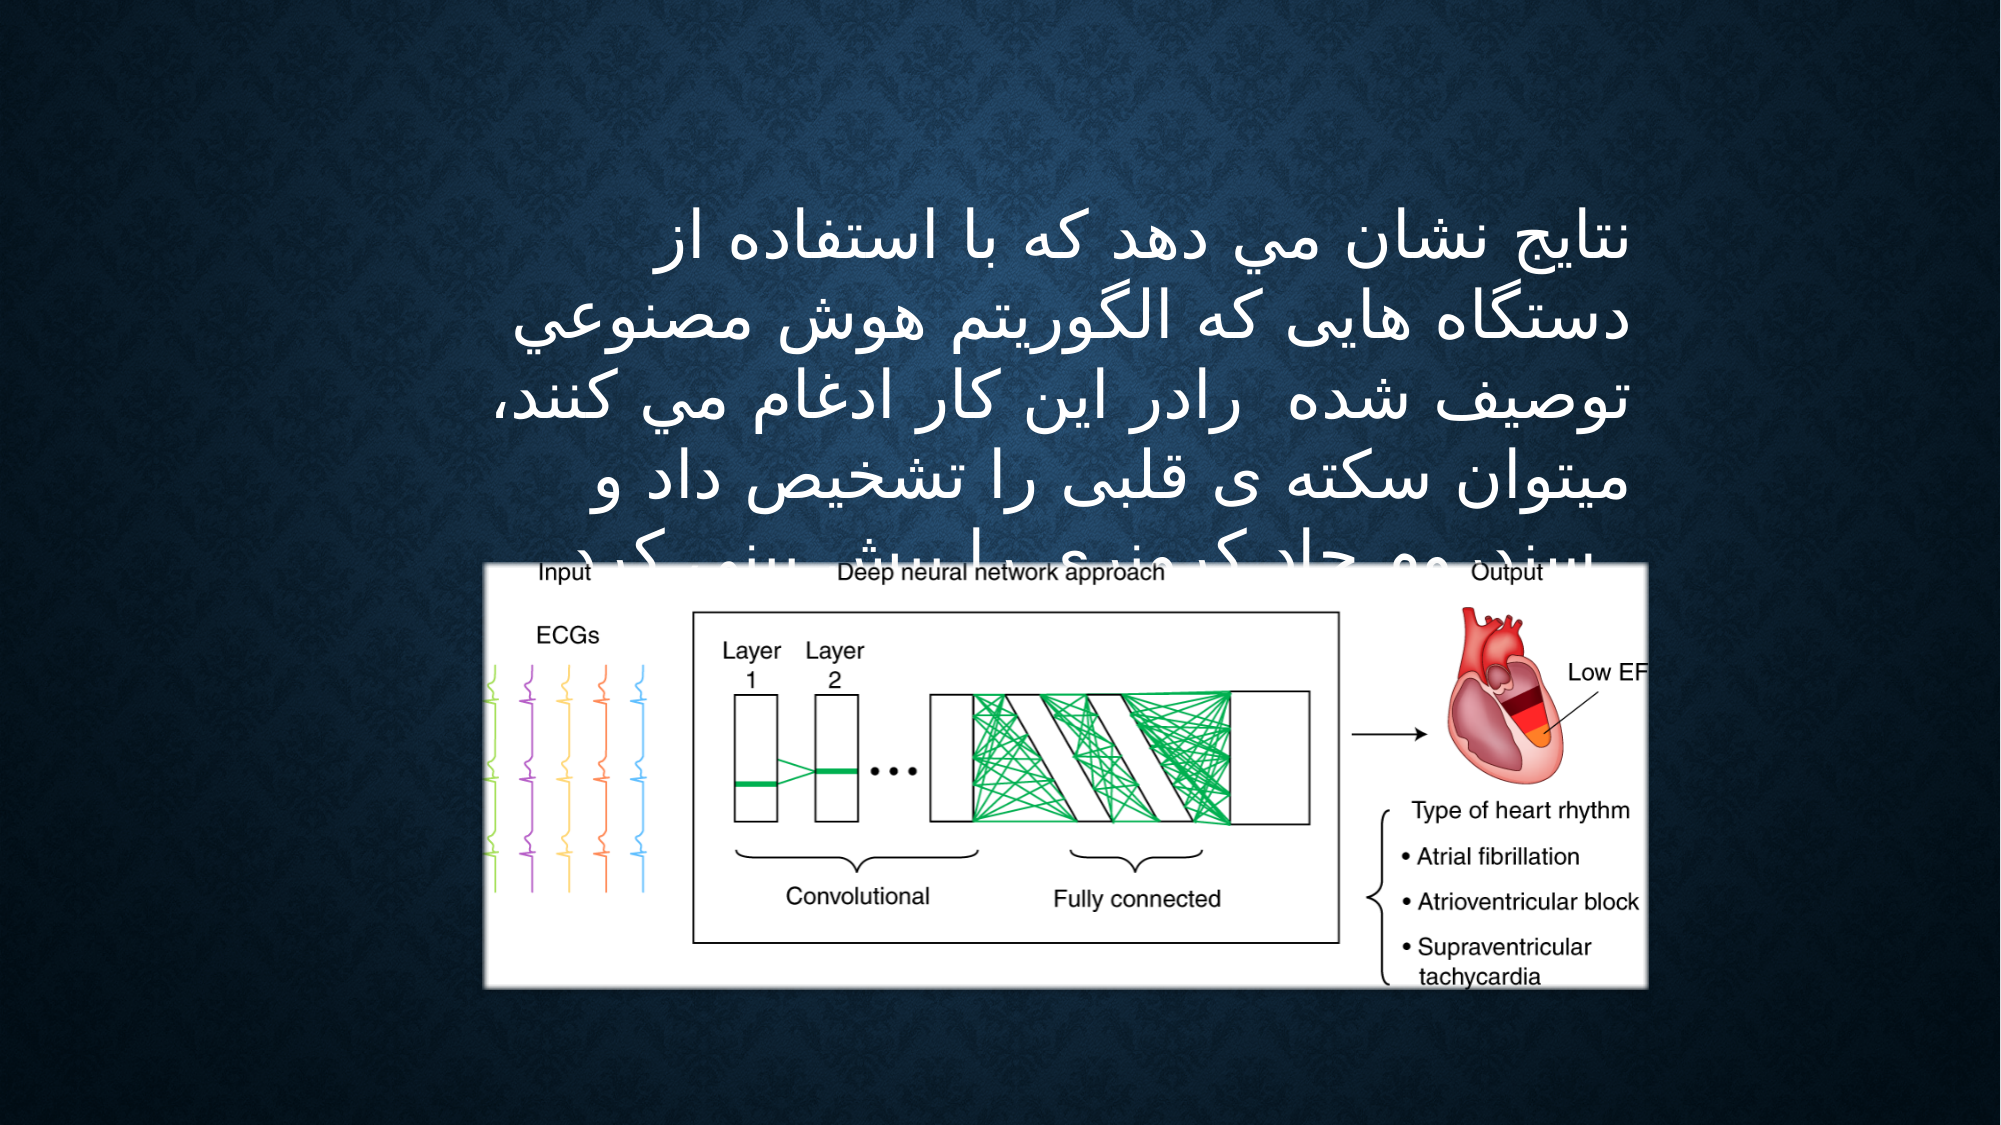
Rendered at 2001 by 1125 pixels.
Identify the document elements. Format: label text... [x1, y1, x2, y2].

text_box نتايج نشان مي دهد که با استفاده از دستگاه هايی که الگوريتم هوش مصنوعي توصيف شده رادر اين کار ادغام مي کنند، میتوان سکته ی قلبی را تشخيص داد و سندروم حاد کرونري را پيش بيني کرد. [422, 184, 1649, 600]
picture [482, 561, 1650, 992]
